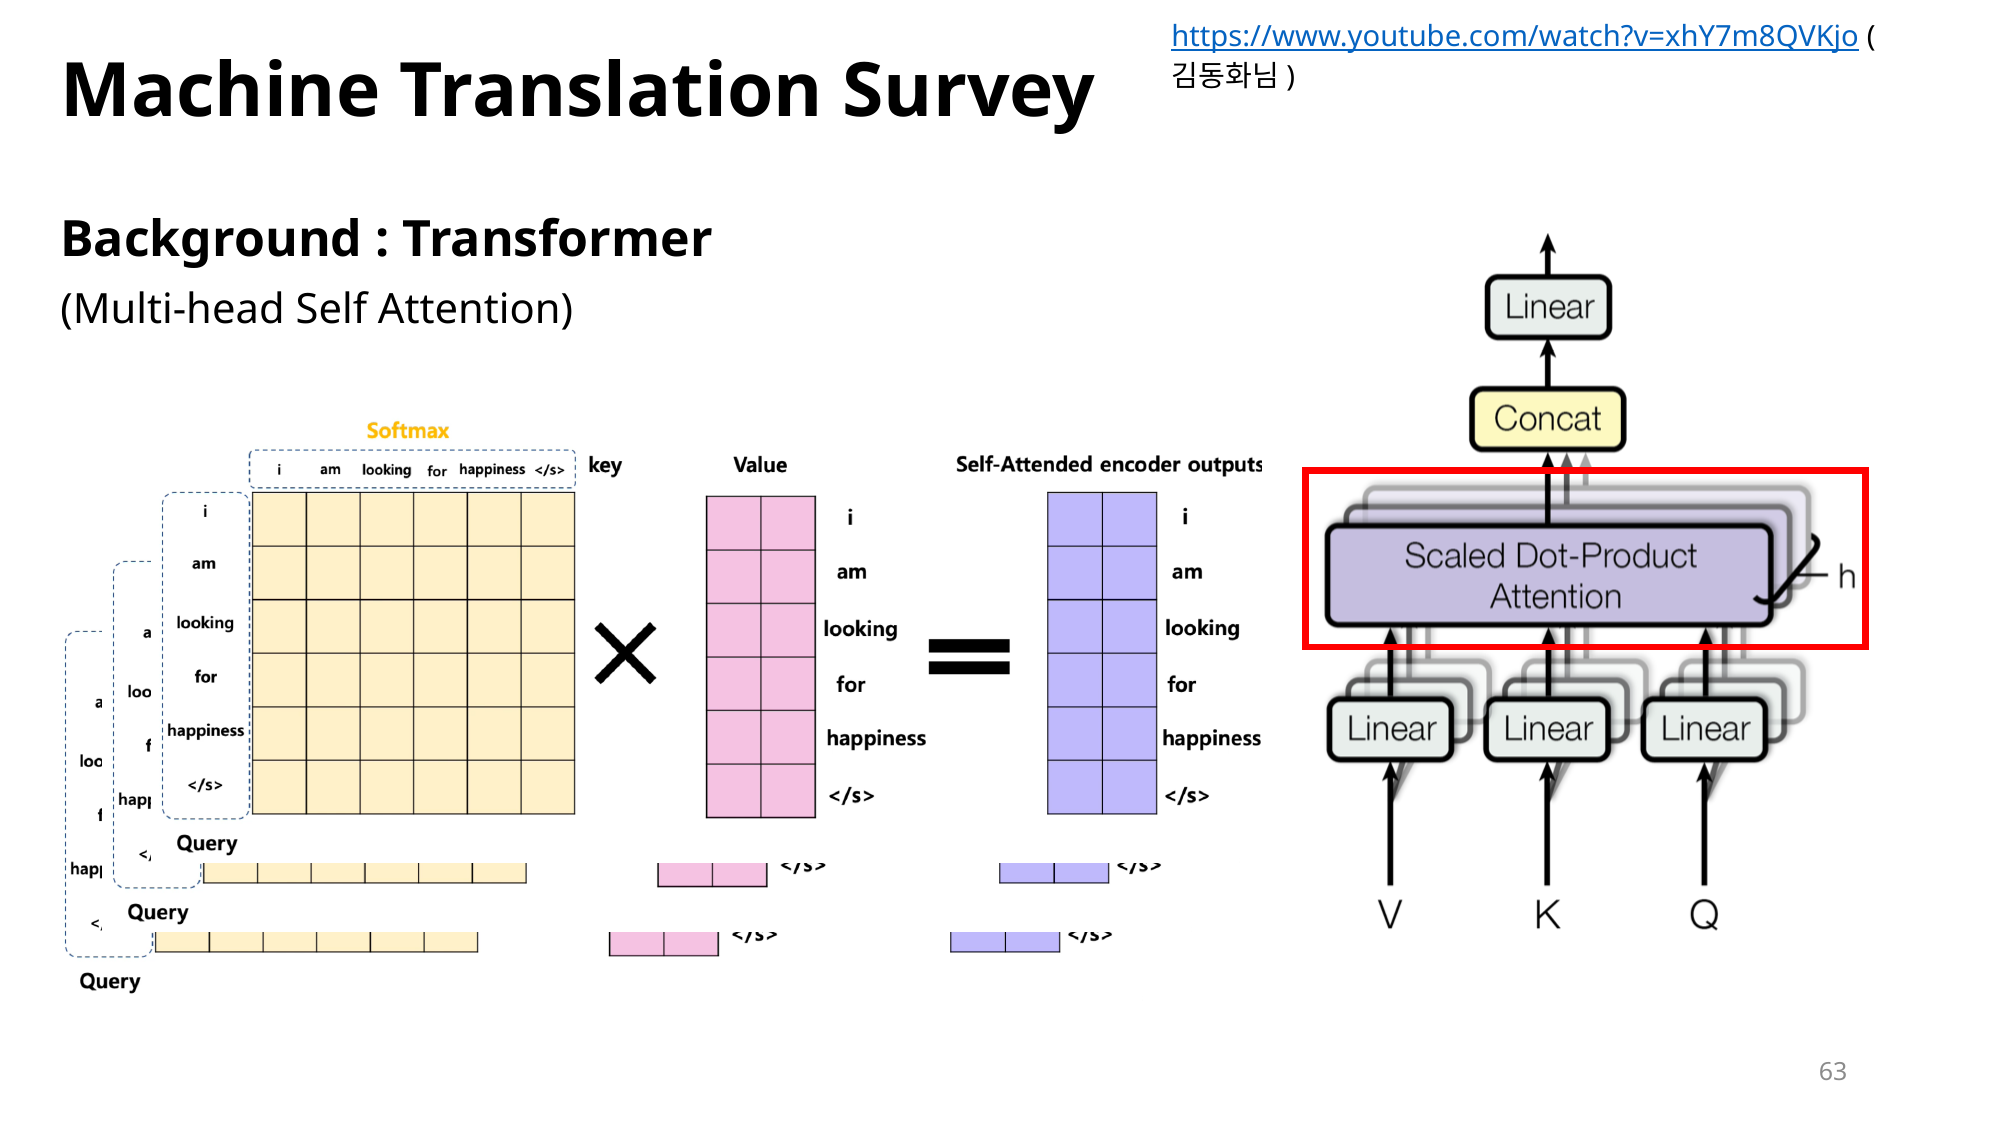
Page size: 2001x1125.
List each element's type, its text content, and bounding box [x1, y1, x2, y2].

slide_number 63 [1412, 1042, 1863, 1103]
subtitle Background : Transformer (Multi-head Self Attention) [45, 205, 1656, 353]
text_box https://www.youtube.com/watch?v=xhY7m8QVKjo (김동화님) [1156, 9, 2000, 100]
picture [1305, 229, 1881, 975]
text_box Machine Translation Survey [45, 0, 1271, 141]
picture [54, 402, 1262, 1001]
